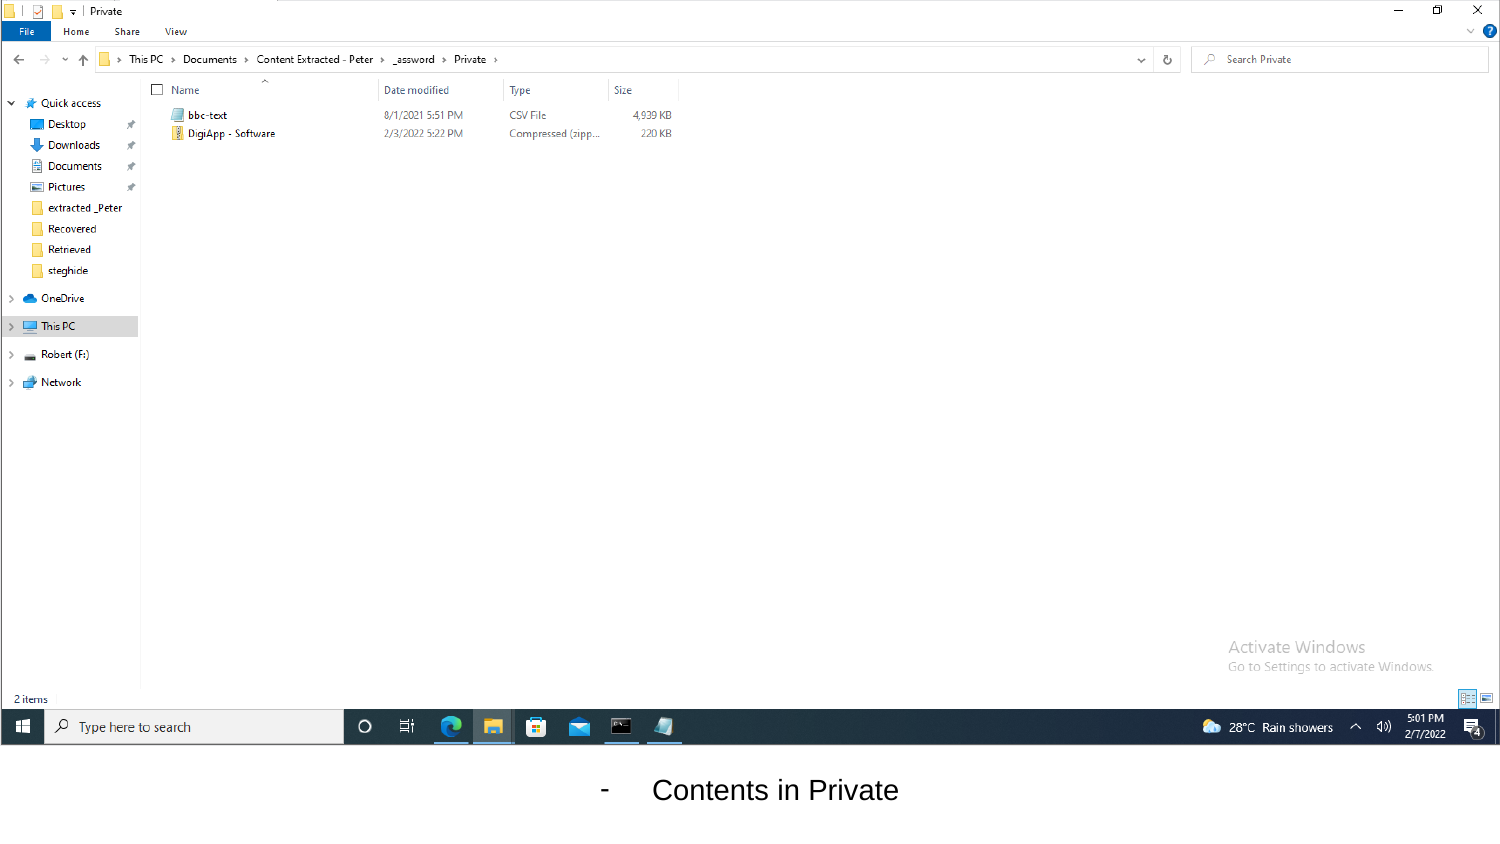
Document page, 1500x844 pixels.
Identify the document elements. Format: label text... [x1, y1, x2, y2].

picture [0, 0, 1500, 747]
text_box Contents in Private [562, 756, 938, 822]
